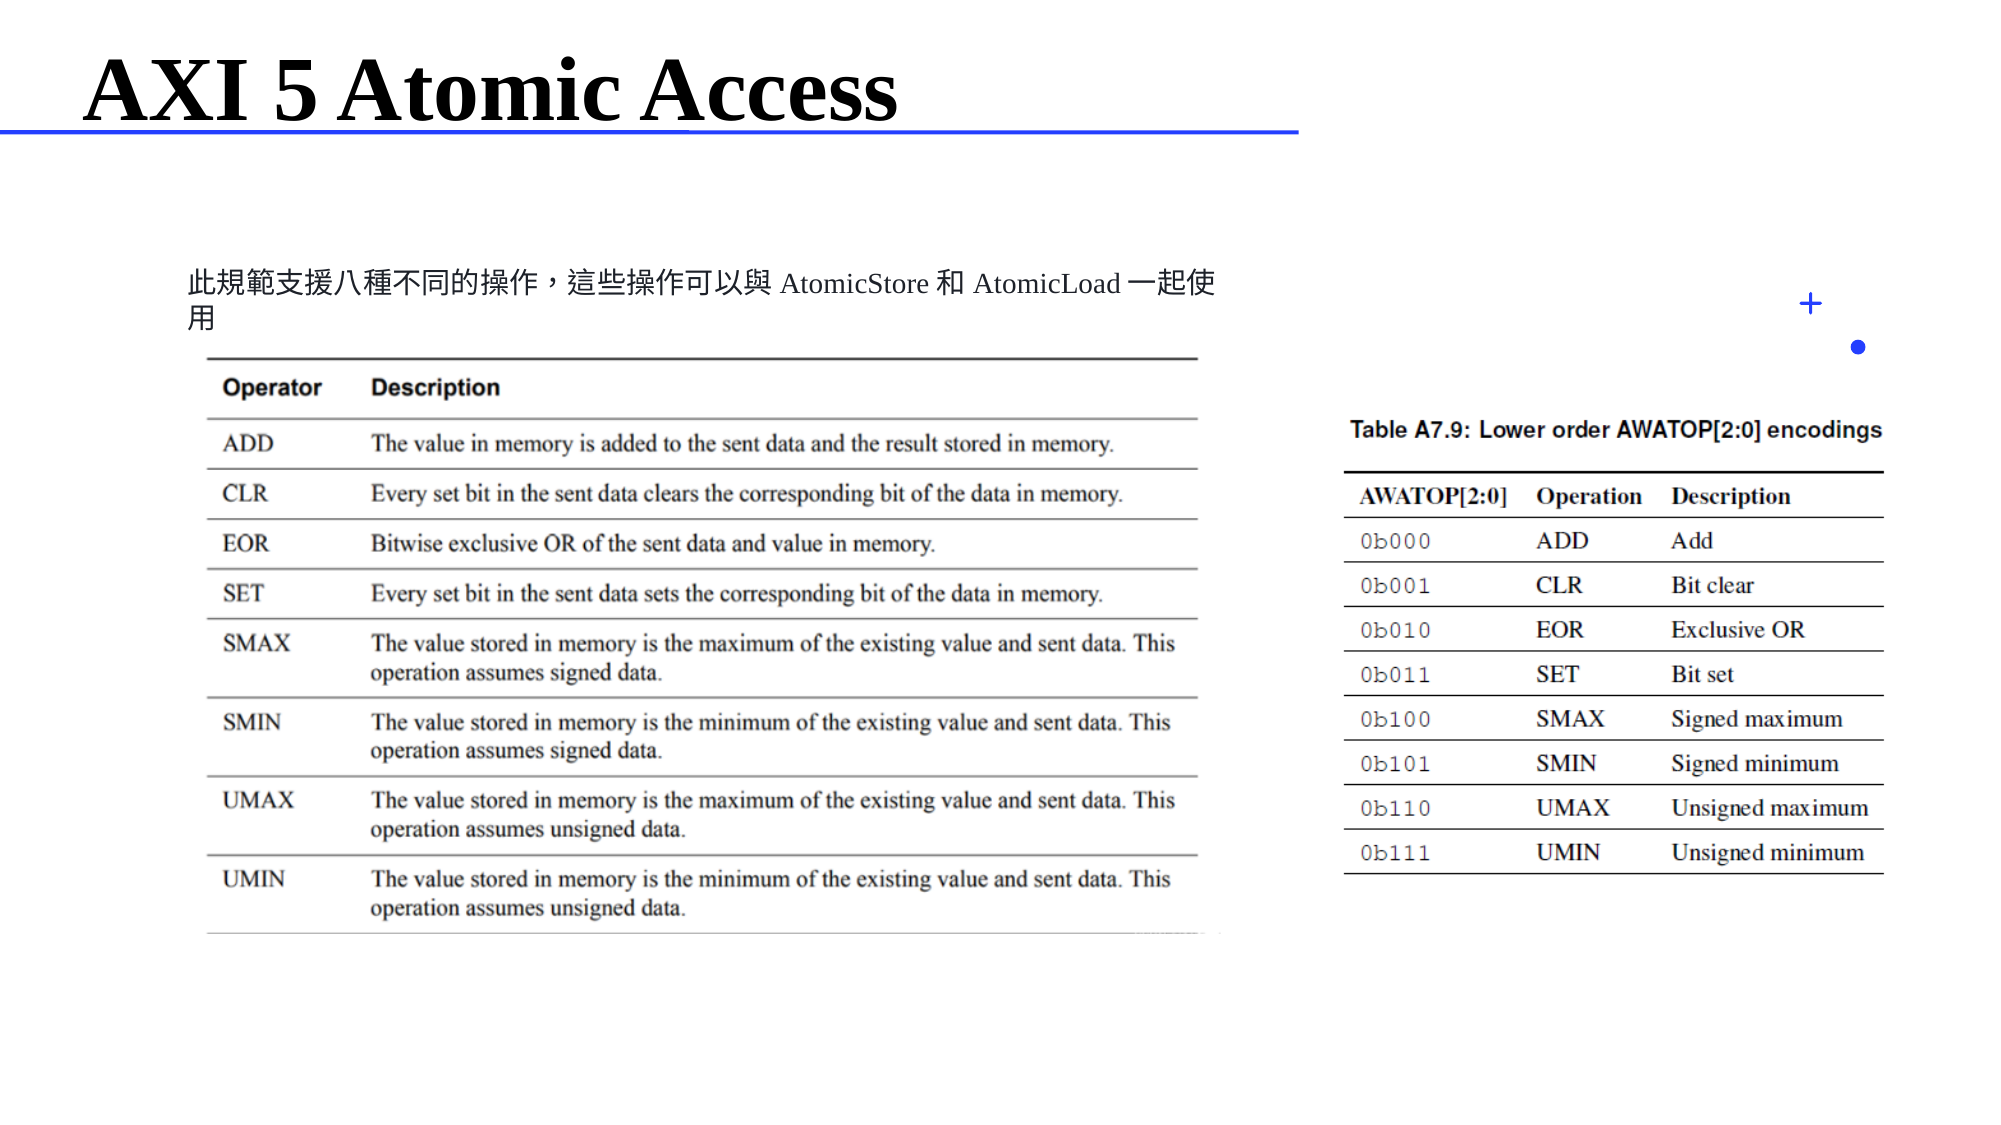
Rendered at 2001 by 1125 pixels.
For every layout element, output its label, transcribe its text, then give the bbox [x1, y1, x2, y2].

picture [203, 342, 1222, 935]
text_box 此規範支援八種不同的操作，這些操作可以與AtomicStore和AtomicLoad一起使用 [172, 256, 1252, 342]
picture [1339, 410, 1926, 896]
title AXI 5 Atomic Access [67, 0, 1083, 148]
